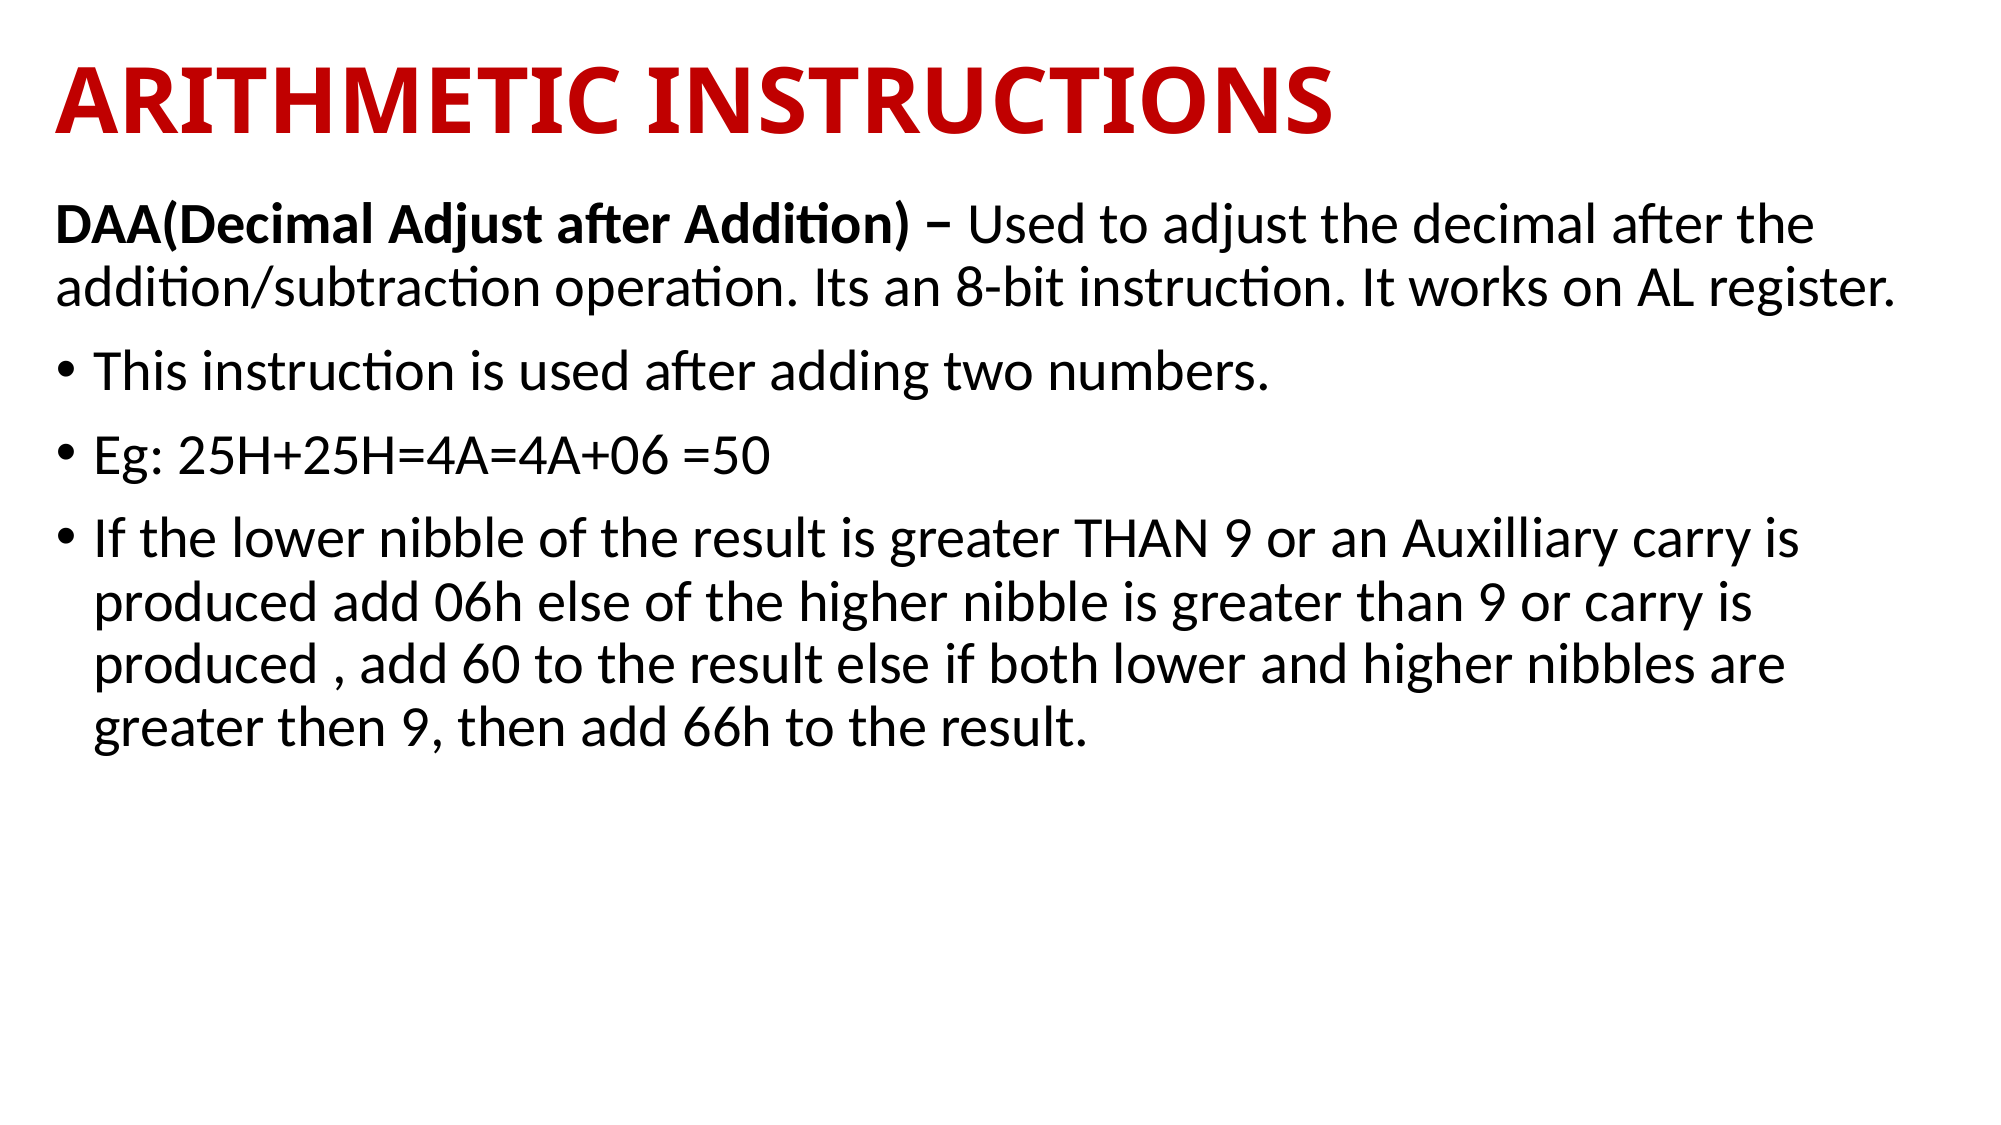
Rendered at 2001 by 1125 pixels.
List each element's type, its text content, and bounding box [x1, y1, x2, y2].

title ARITHMETIC INSTRUCTIONS [40, 21, 1863, 185]
list DAA(Decimal Adjust after Addition) − Used to adjust the decimal after the addition/subtraction operation. Its an 8-bit instruction. It works on AL register. This instruction is used after adding two numbers. Eg: 25H+25H=4A=4A+06 =50 If the lower nibble of the result is greater THAN 9 or an Auxilliary carry is produced add 06h else of the higher nibble is greater than 9 or carry is produced , add 60 to the result else if both lower and higher nibbles are greater then 9, then add 66h to the result. [40, 185, 1960, 1075]
